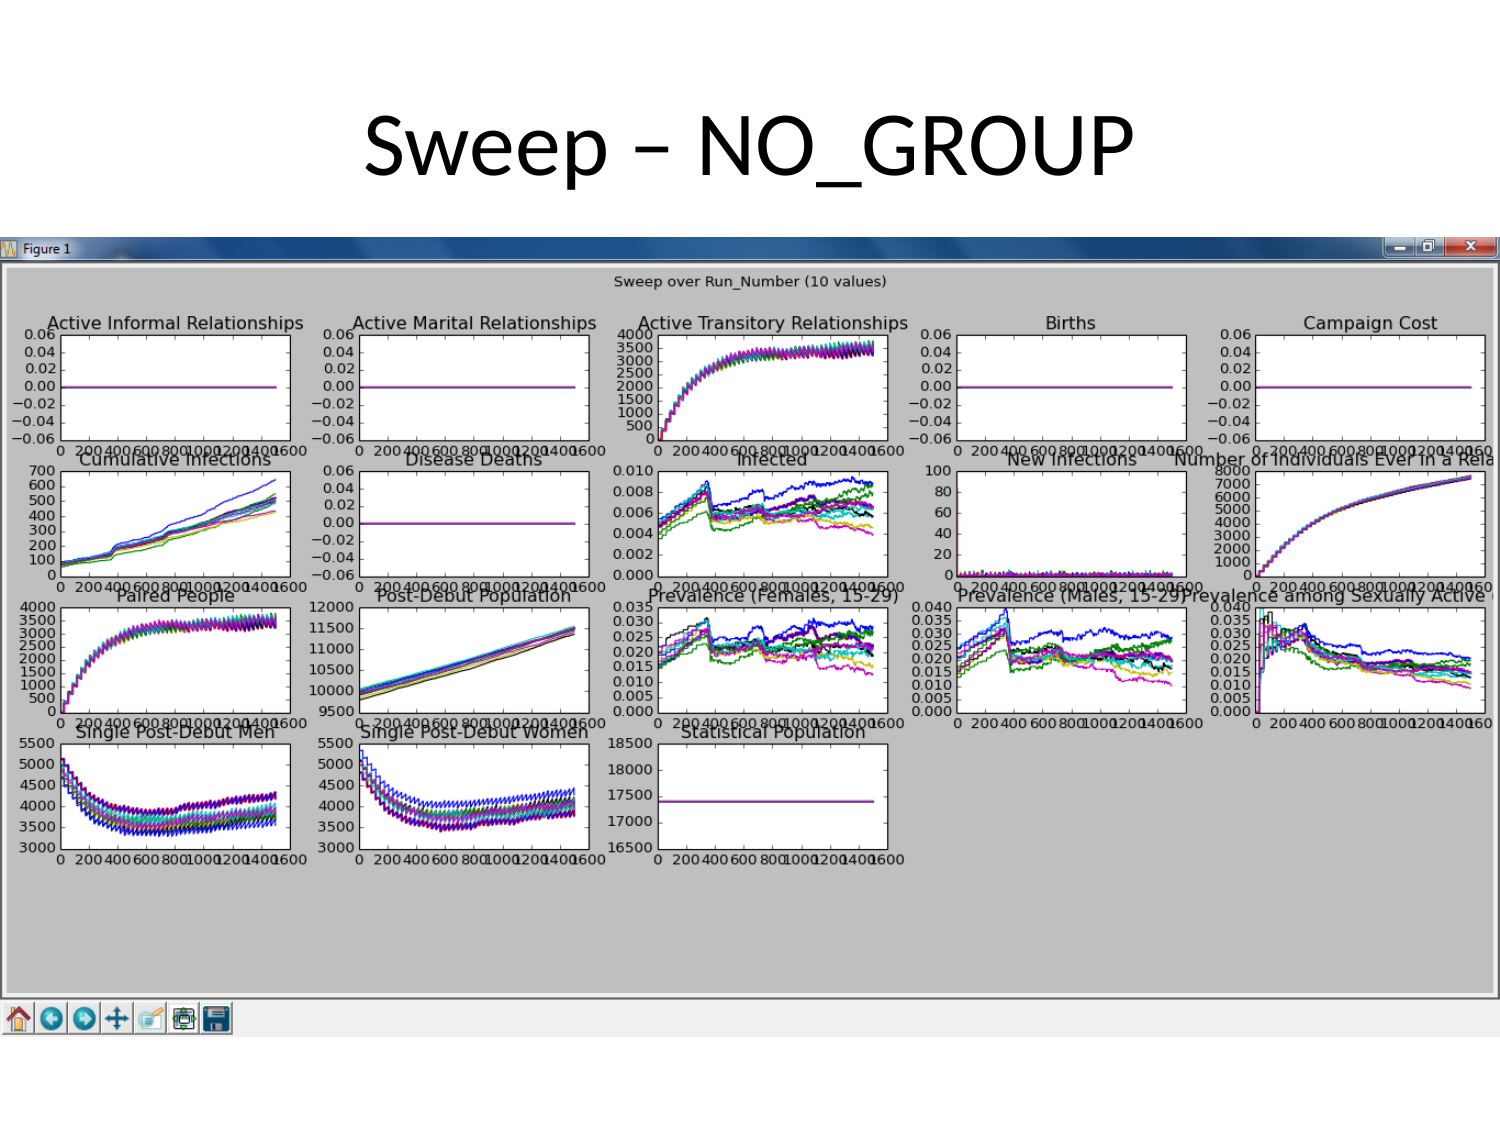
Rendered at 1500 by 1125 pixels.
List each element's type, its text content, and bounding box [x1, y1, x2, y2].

title Sweep – NO_GROUP [75, 45, 1425, 233]
picture [0, 237, 1500, 1038]
